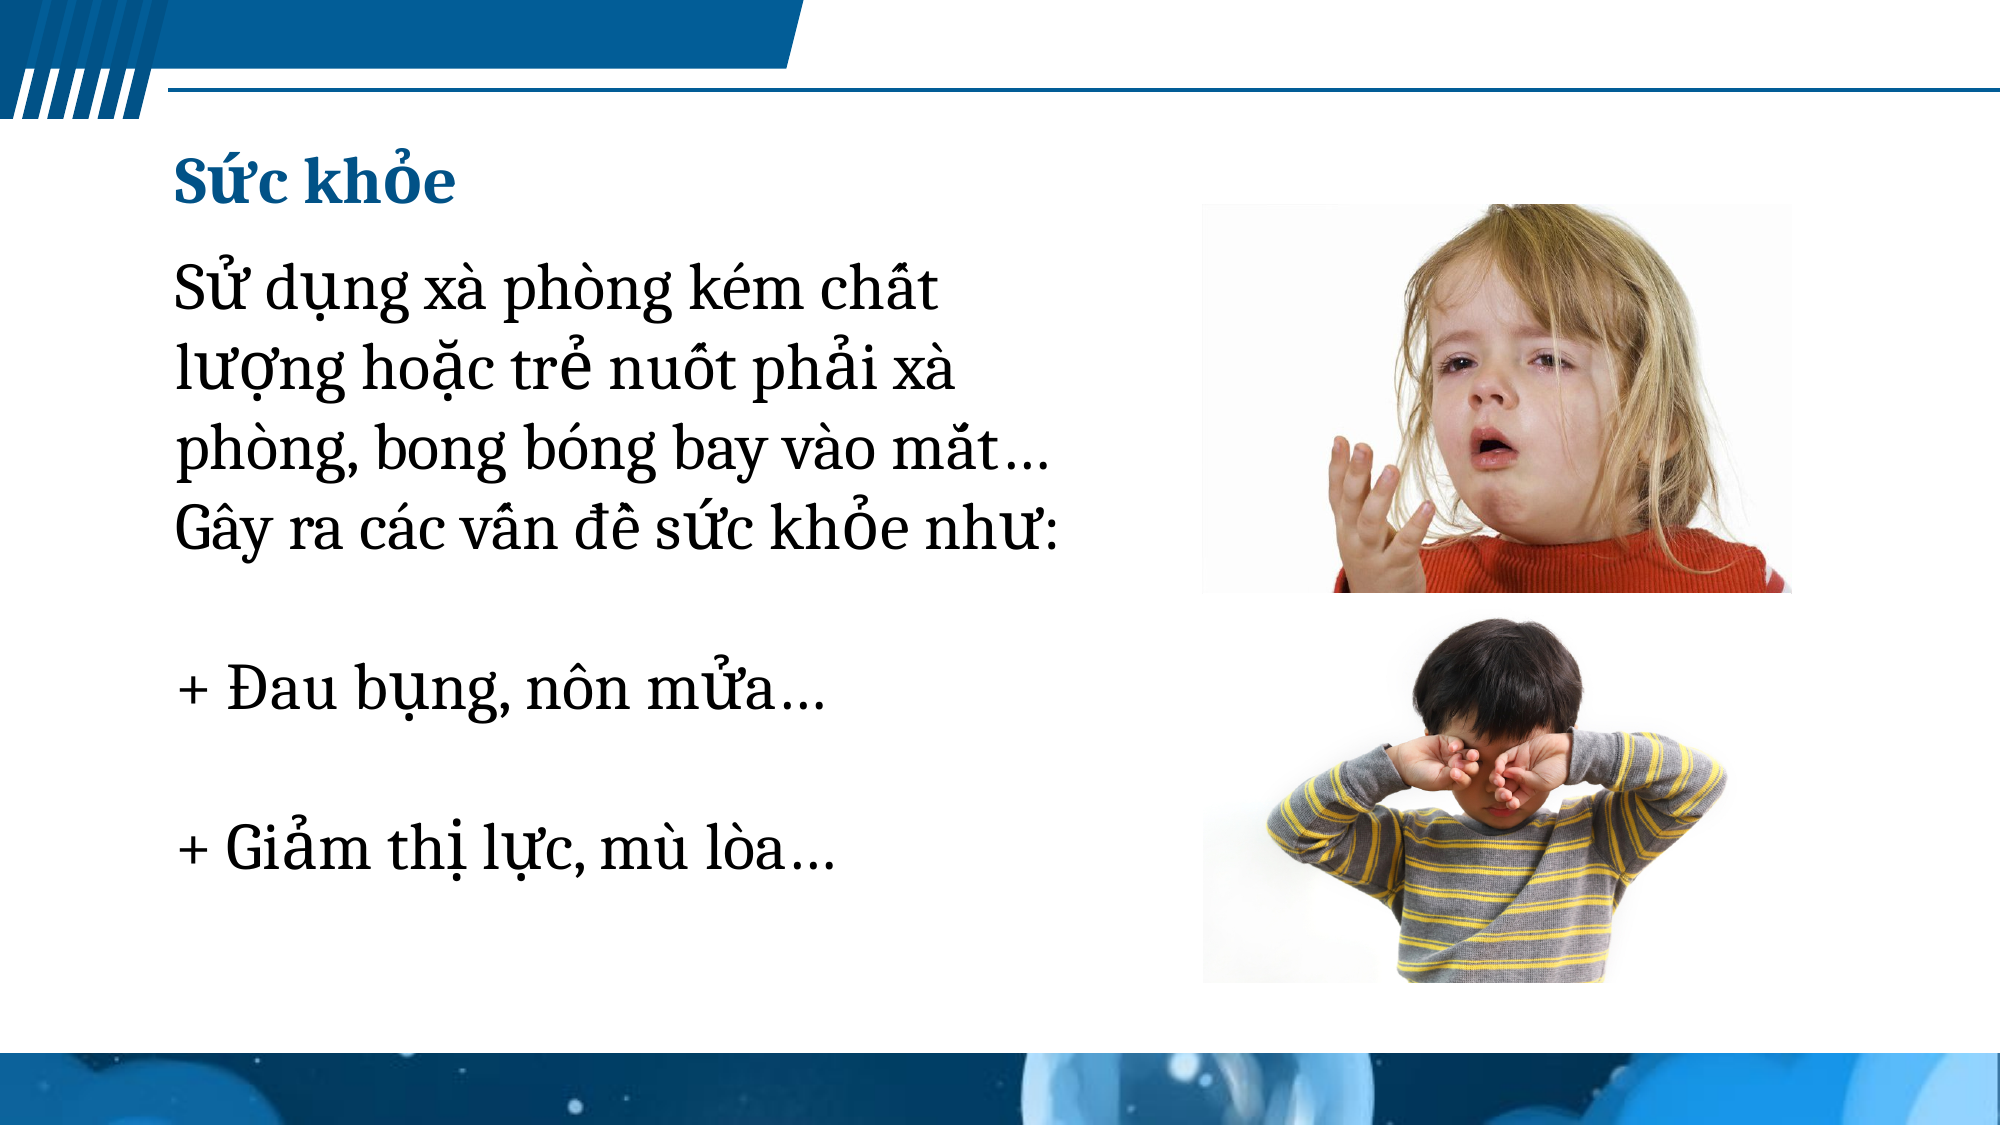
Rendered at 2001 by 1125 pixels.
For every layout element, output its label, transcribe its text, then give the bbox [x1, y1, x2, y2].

picture [0, 1053, 2000, 1125]
text_box Sử dụng xà phòng kém chất lượng hoặc trẻ nuốt phải xà phòng, bong bóng bay vào mắt… Gây ra các vấn đề sức khỏe như: + Đau bụng, nôn mửa… + Giảm thị lực, mù lòa… [160, 235, 1081, 960]
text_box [0, 0, 2000, 226]
picture [1202, 204, 1792, 983]
